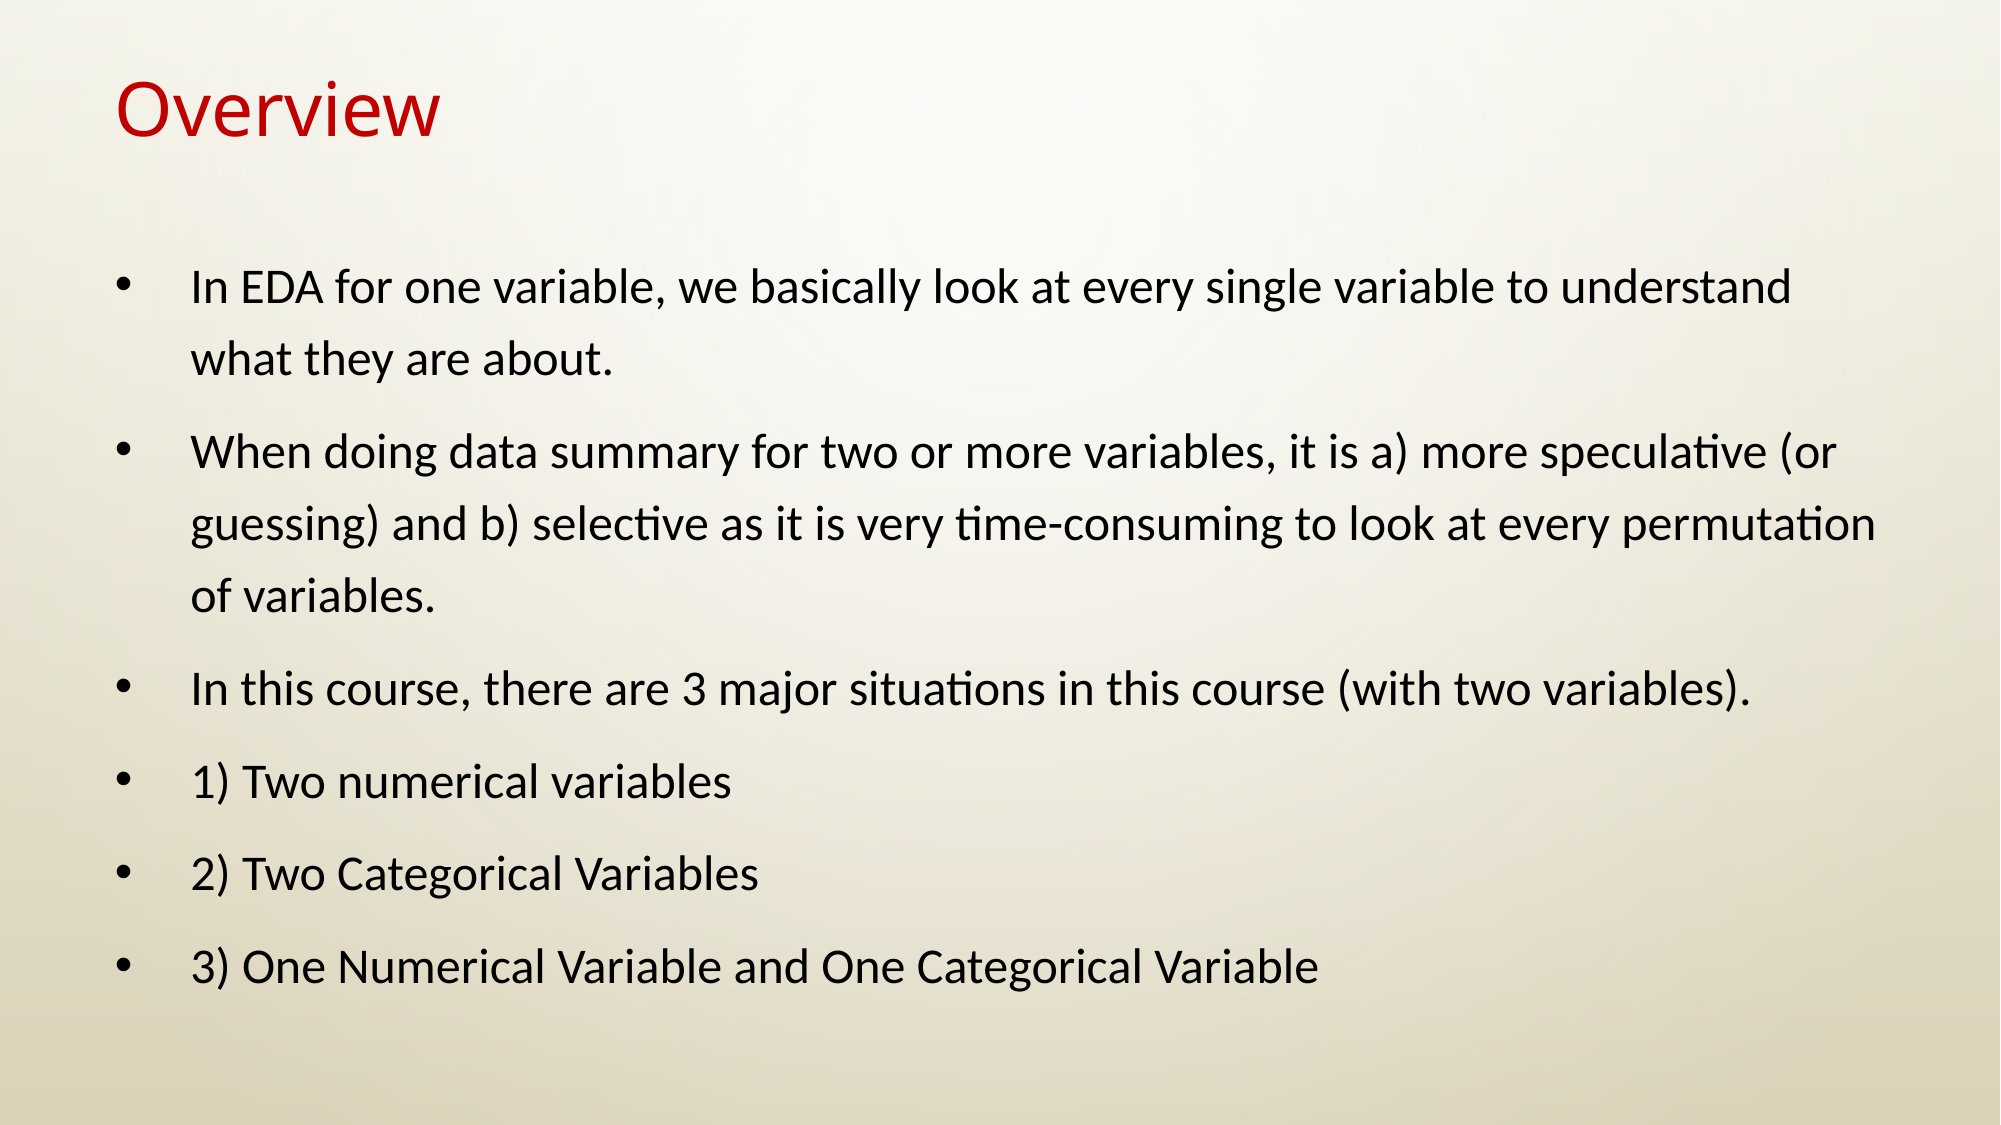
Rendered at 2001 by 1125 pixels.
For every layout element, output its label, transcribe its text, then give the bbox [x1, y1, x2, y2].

title Overview [99, 64, 1900, 215]
table_cell Direction [0, 0, 2000, 176]
list In EDA for one variable, we basically look at every single variable to understand what they are about. When doing data summary for two or more variables, it is a) more speculative (or guessing) and b) selective as it is very time-consuming to look at every permutation of variables. In this course, there are 3 major situations in this course (with two variables). 1) Two numerical variables 2) Two Categorical Variables 3) One Numerical Variable and One Categorical Variable [99, 234, 1900, 1060]
